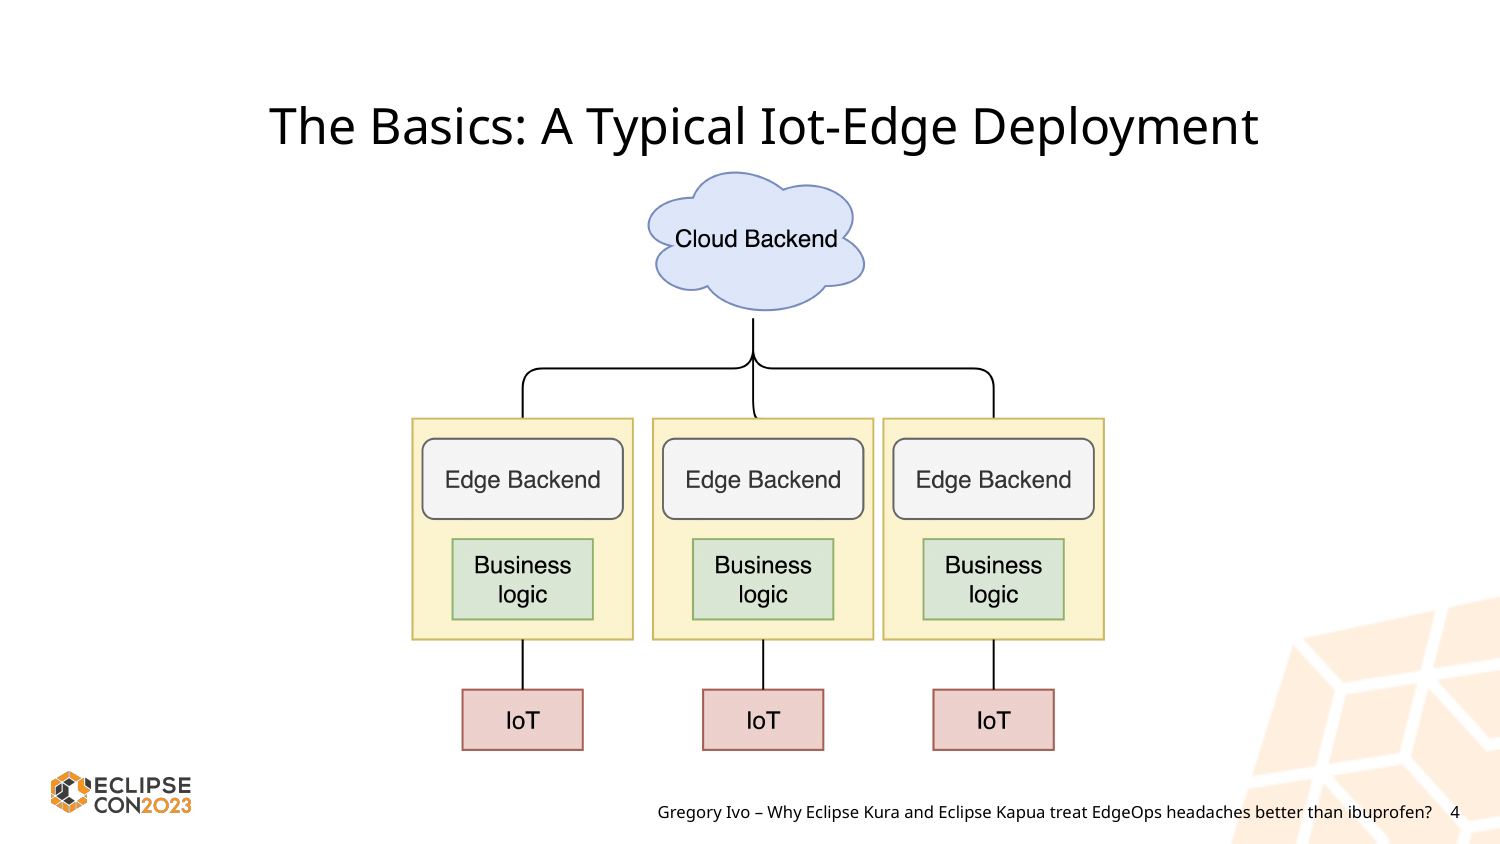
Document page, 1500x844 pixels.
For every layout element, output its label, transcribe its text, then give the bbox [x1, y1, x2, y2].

picture [0, 0, 1500, 844]
slide_number 4 [398, 794, 1475, 832]
title The Basics: A Typical Iot-Edge Deployment [68, 79, 1448, 171]
